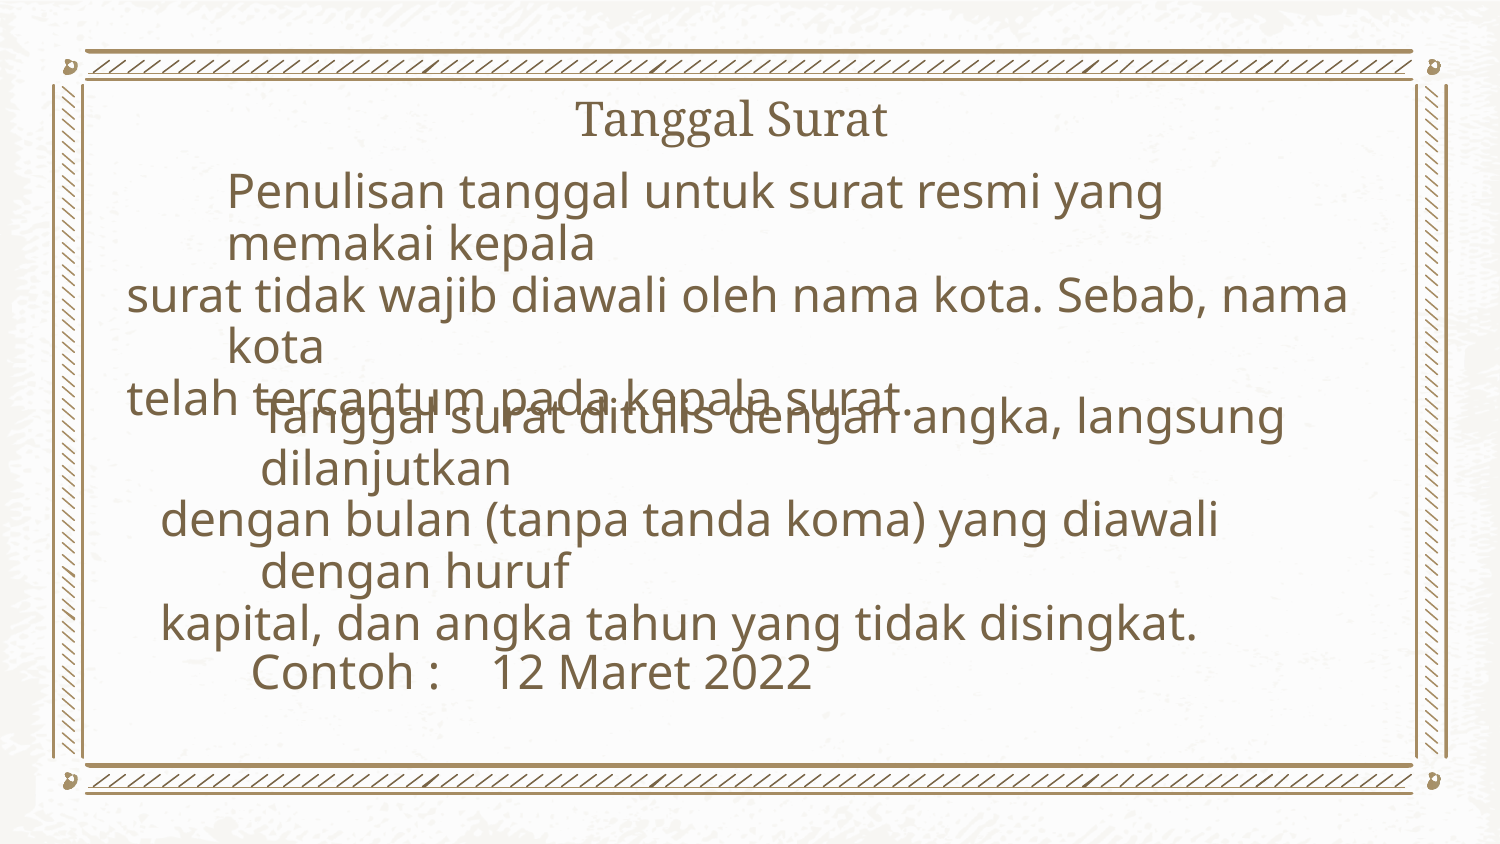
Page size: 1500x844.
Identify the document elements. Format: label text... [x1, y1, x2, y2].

text_box Tanggal surat ditulis dengan angka, langsung dilanjutkan dengan bulan (tanpa tanda koma) yang diawali dengan huruf kapital, dan angka tahun yang tidak disingkat. [144, 396, 1422, 646]
text_box Tanggal Surat [559, 87, 1007, 155]
text_box Contoh : 12 Maret 2022 [235, 627, 1007, 721]
text_box Penulisan tanggal untuk surat resmi yang memakai kepala surat tidak wajib diawali oleh nama kota. Sebab, nama kota telah tercantum pada kepala surat. [111, 197, 1389, 447]
